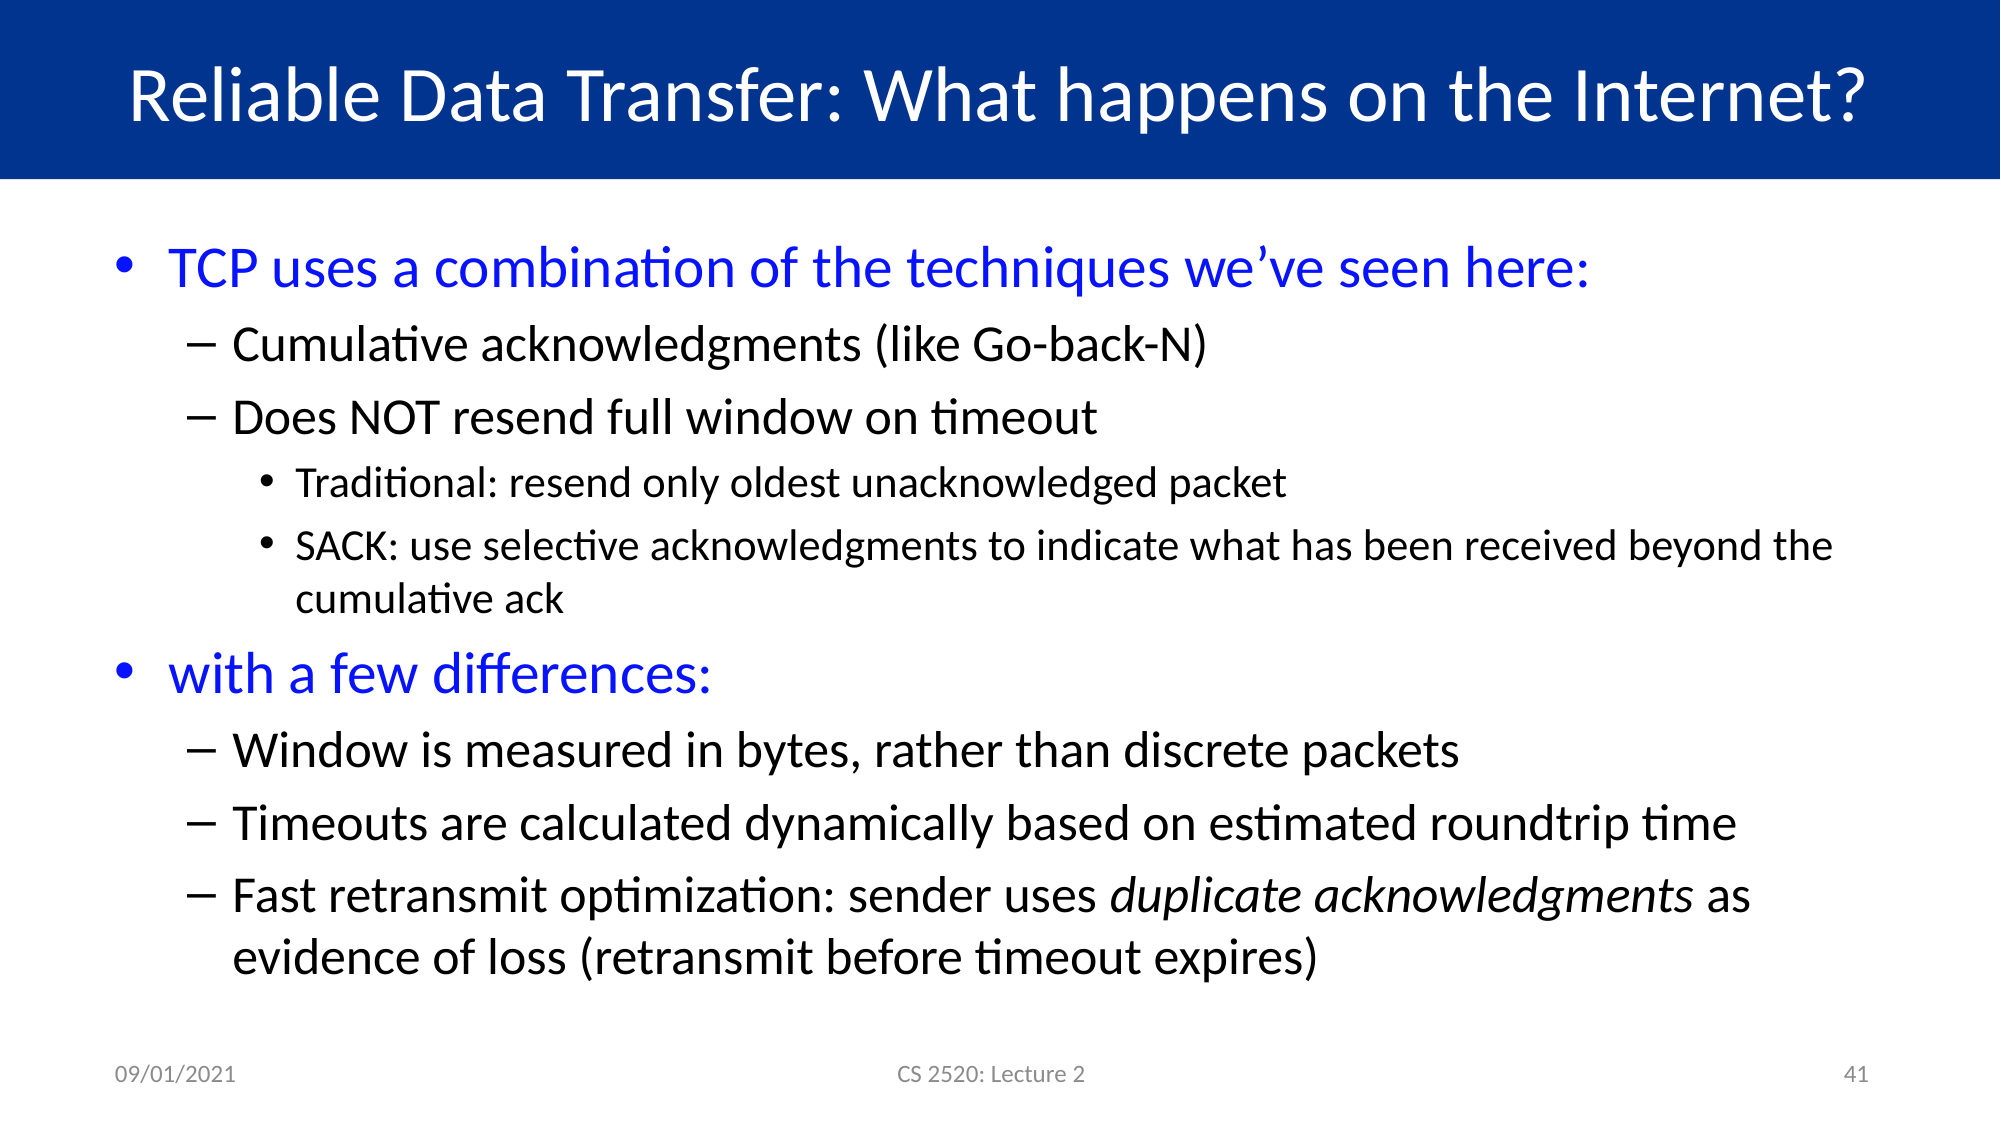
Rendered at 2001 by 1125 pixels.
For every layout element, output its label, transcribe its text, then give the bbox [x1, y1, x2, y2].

footer CS 2520: Lecture 2 [306, 1042, 1676, 1103]
list TCP uses a combination of the techniques we’ve seen here: Cumulative acknowledgments (like Go-back-N) Does NOT resend full window on timeout Traditional: resend only oldest unacknowledged packet SACK: use selective acknowledgments to indicate what has been received beyond the cumulative ack with a few differences: Window is measured in bytes, rather than discrete packets Timeouts are calculated dynamically based on estimated roundtrip time Fast retransmit optimization: sender uses duplicate acknowledgments as evidence of loss (retransmit before timeout expires) [99, 220, 1900, 1005]
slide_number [99, 1042, 306, 1103]
title Reliable Data Transfer: What happens on the Internet? [0, 0, 2000, 180]
slide_number 41 [1676, 1042, 1885, 1103]
